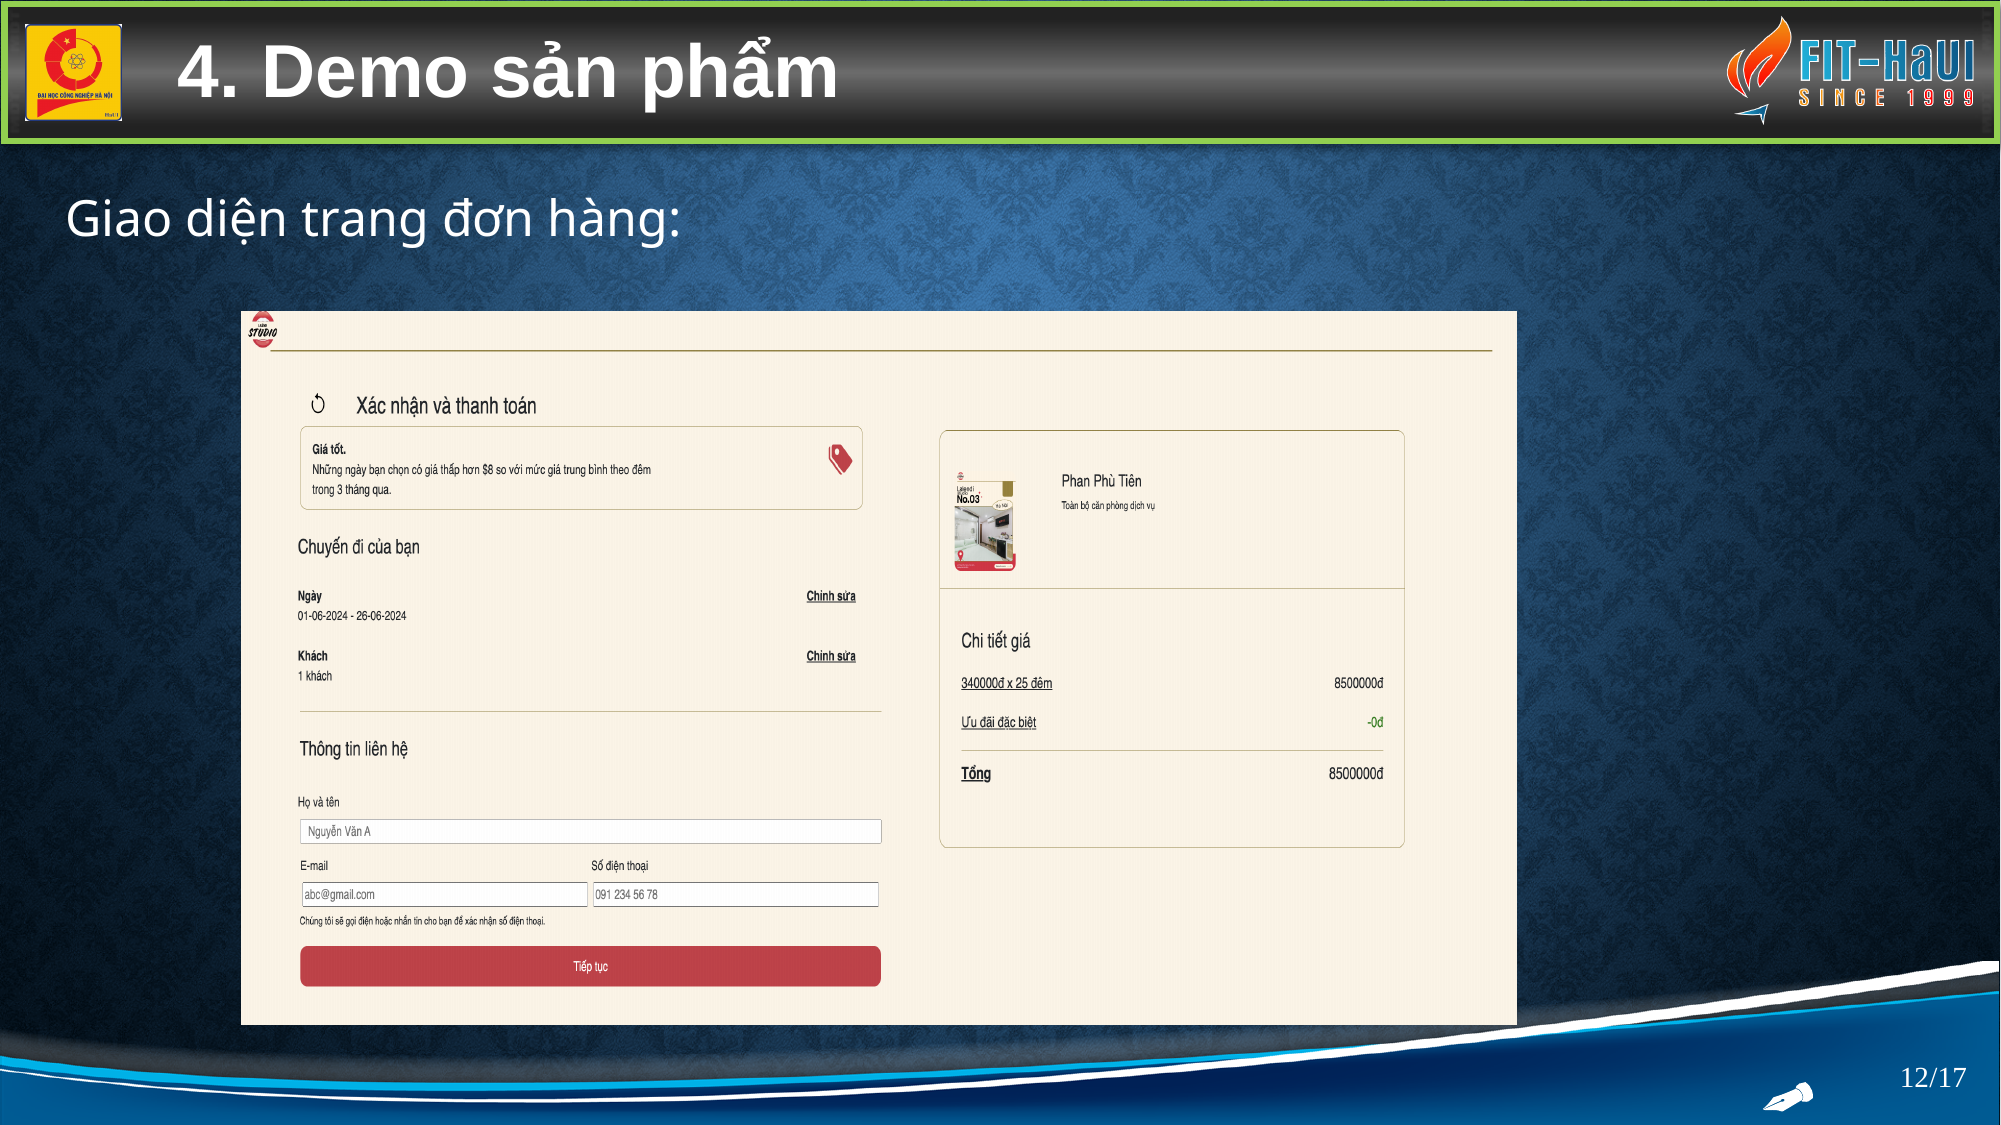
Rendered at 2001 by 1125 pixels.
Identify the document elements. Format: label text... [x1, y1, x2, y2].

text_box Giao diện trang đơn hàng: [50, 178, 911, 254]
slide_number 12/17 [1858, 1046, 1983, 1106]
picture [0, 0, 2001, 1125]
text_box 4. Demo sản phẩm [162, 15, 1707, 121]
